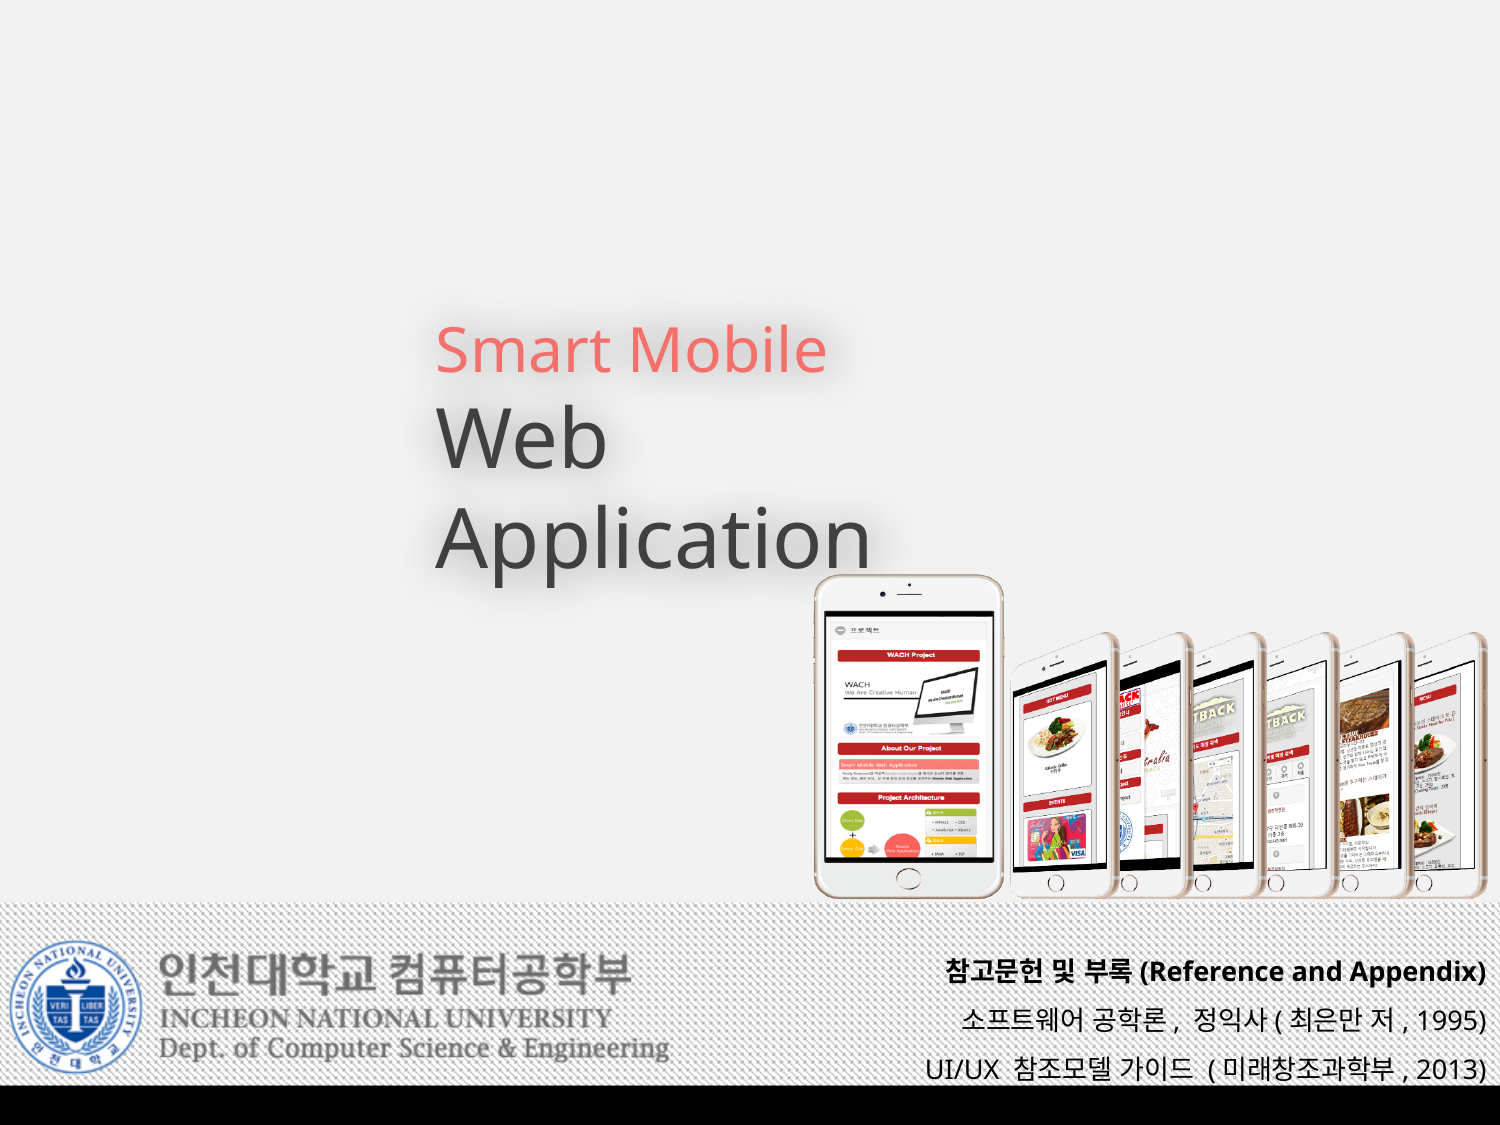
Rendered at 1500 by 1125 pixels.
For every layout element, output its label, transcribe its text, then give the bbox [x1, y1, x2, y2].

text_box Smart Mobile Web Application [421, 302, 1079, 593]
text_box 참고문헌 및 부록(Reference and Appendix) 소프트웨어 공학론, 정익사(최은만 저, 1995) UI/UX 참조모델 가이드 (미래창조과학부, 2013) [910, 938, 1500, 1093]
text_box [688, 551, 1500, 929]
picture [0, 0, 1500, 1125]
